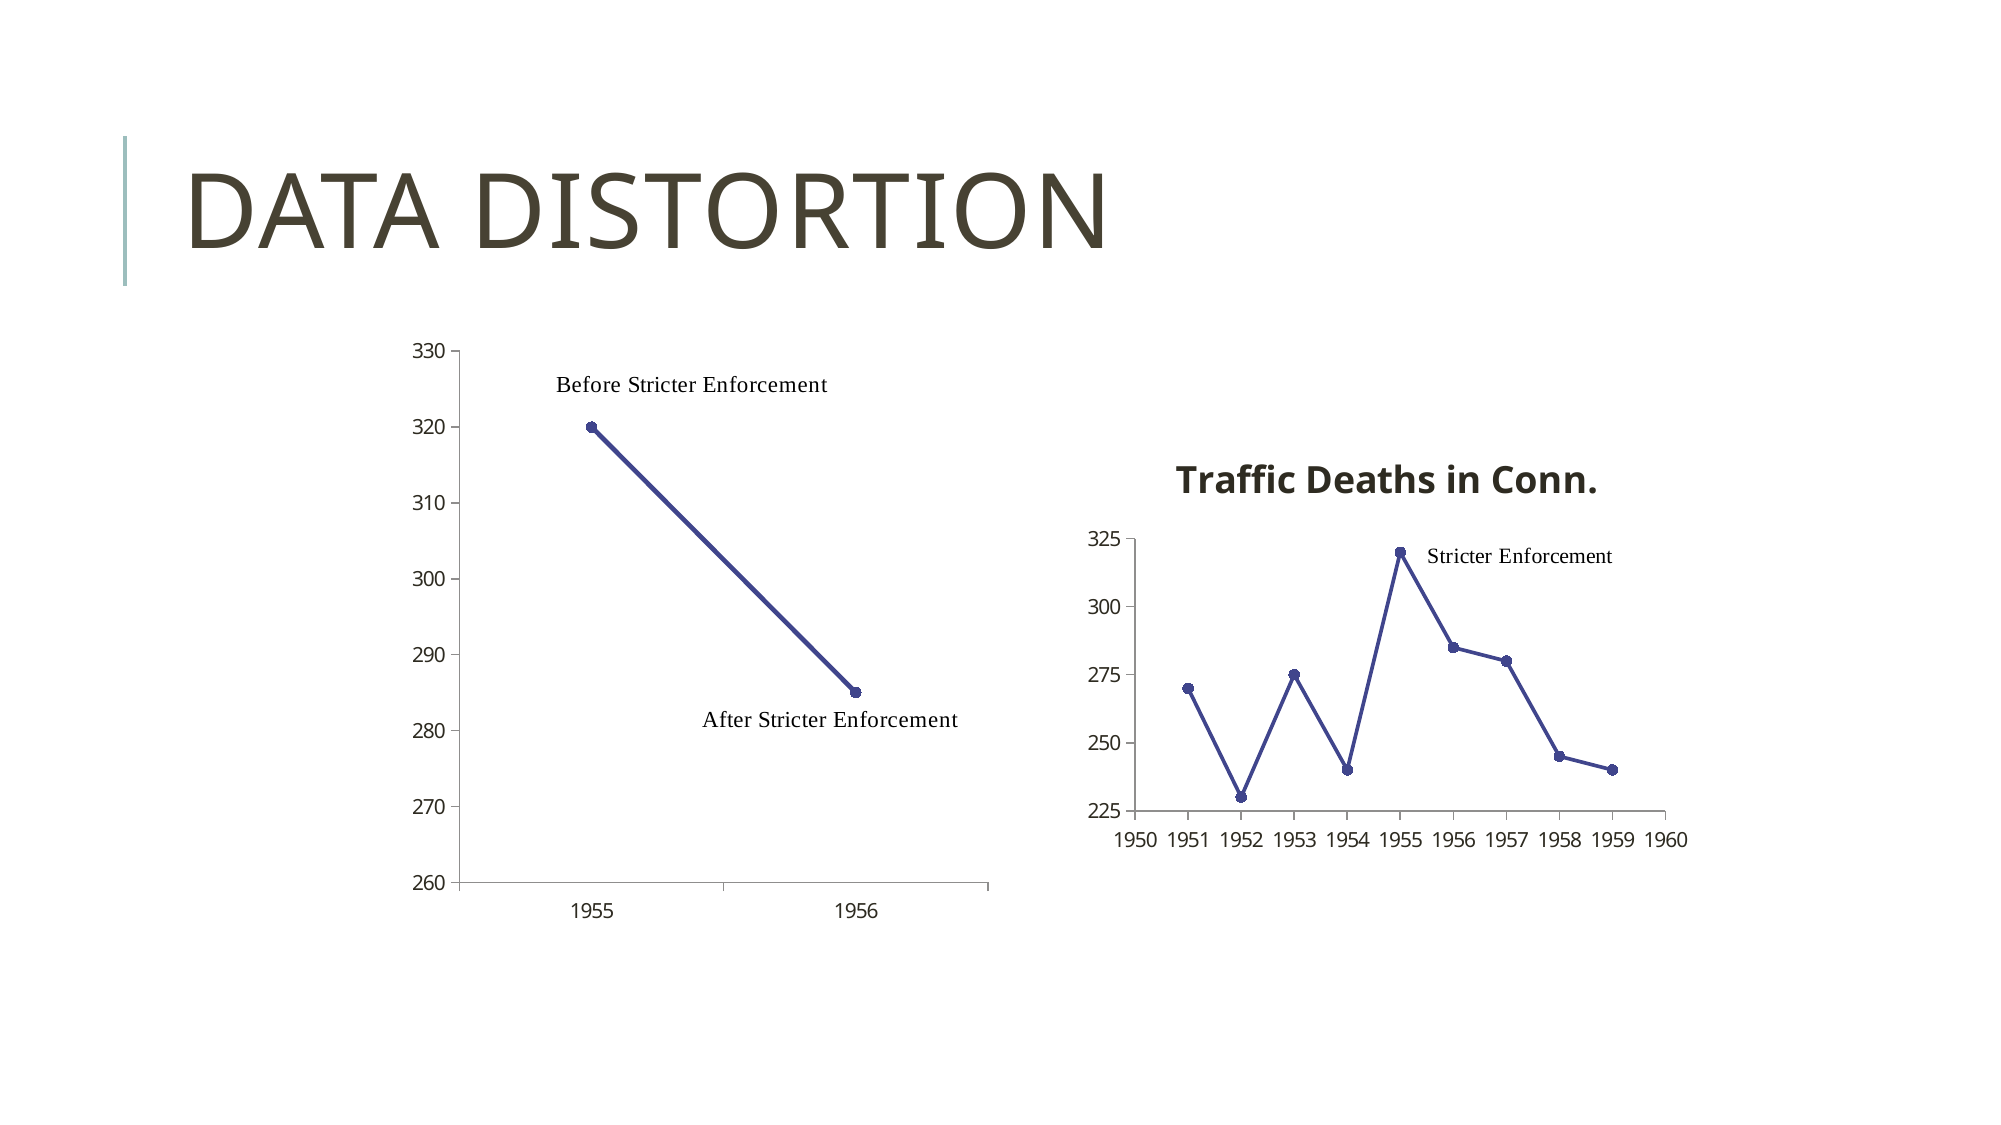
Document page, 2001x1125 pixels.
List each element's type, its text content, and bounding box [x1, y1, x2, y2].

title Data Distortion [168, 96, 1763, 342]
chart [399, 324, 1001, 938]
chart [1074, 424, 1701, 863]
